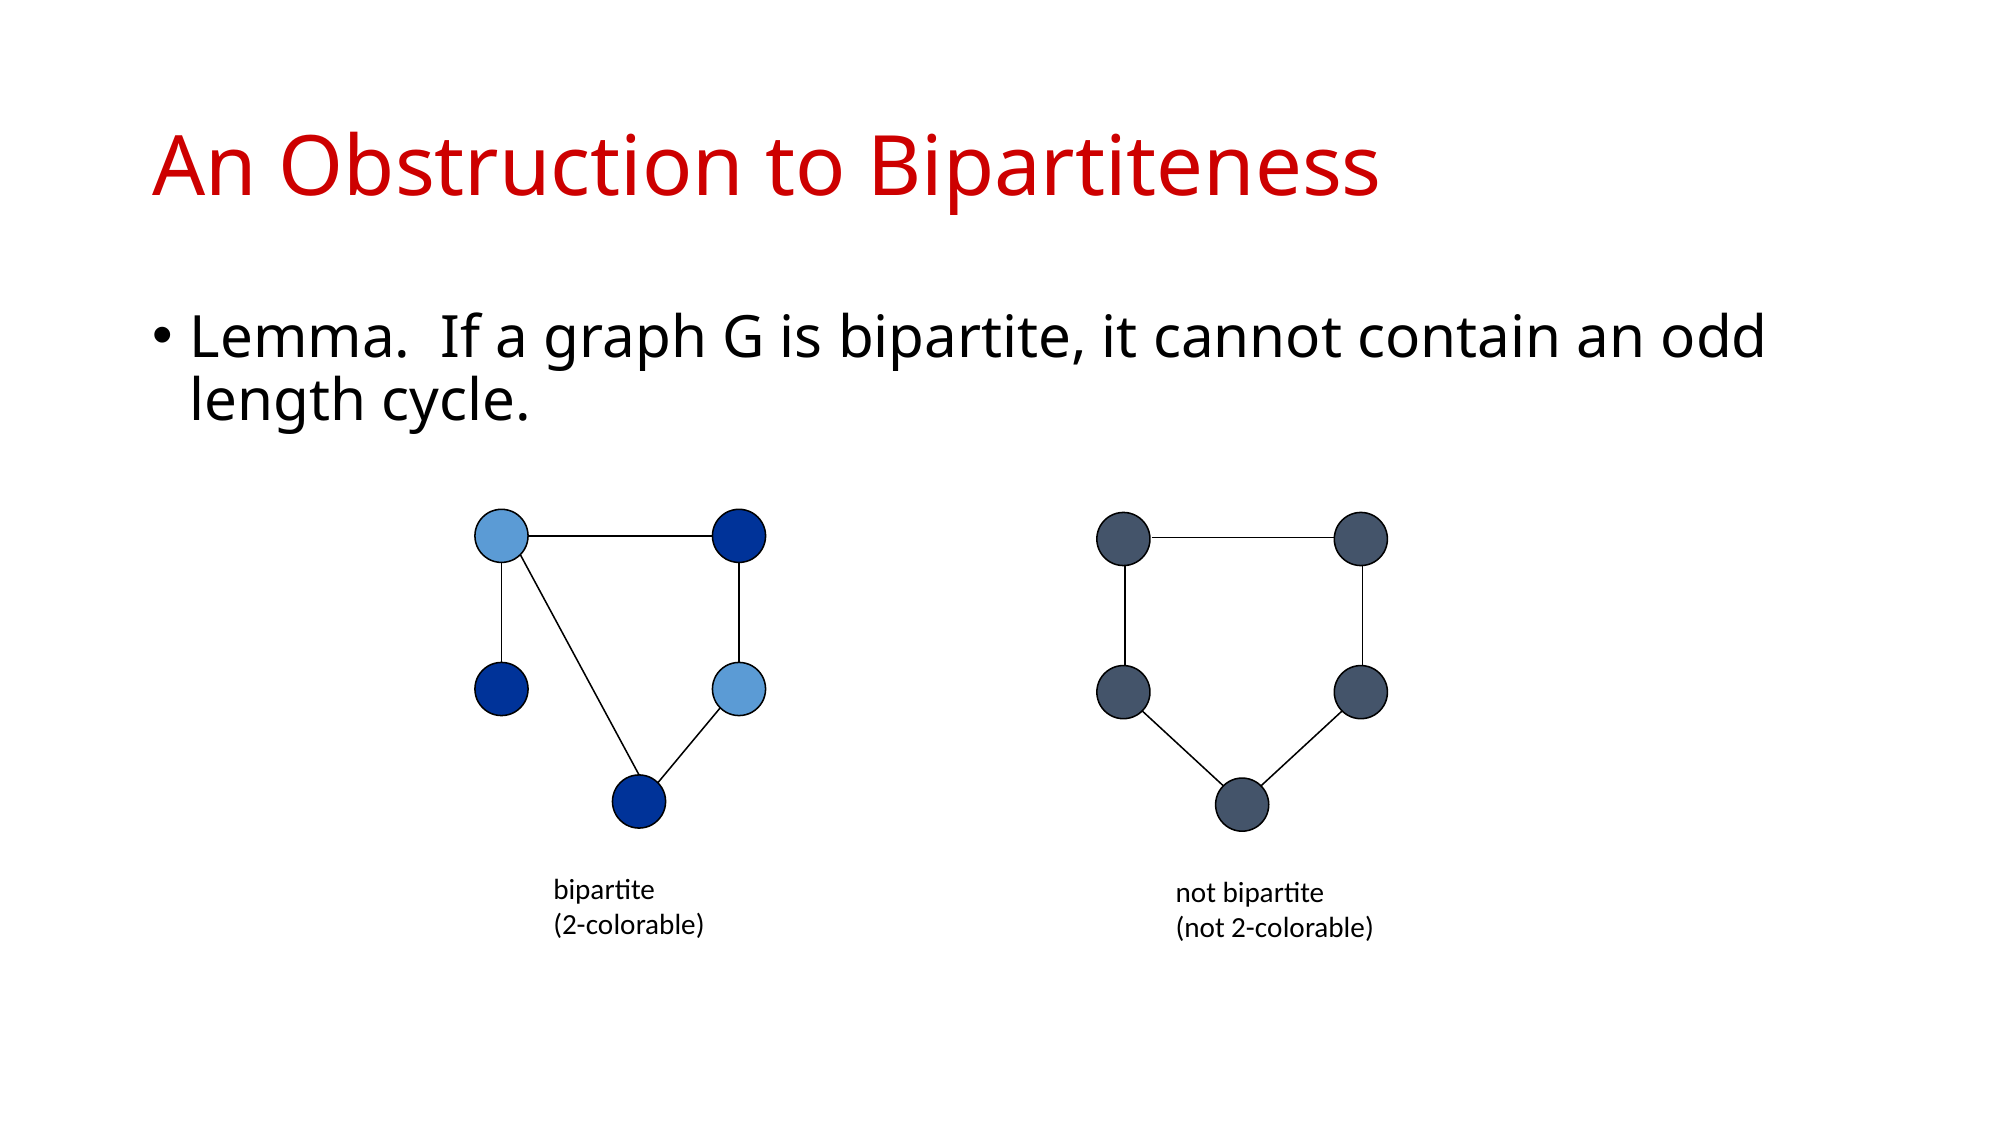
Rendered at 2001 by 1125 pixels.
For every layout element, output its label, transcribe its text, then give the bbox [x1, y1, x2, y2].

text_box not bipartite (not 2-colorable) [1160, 865, 1390, 951]
text_box [1334, 512, 1388, 566]
text_box [1334, 665, 1388, 719]
text_box [474, 509, 529, 563]
text_box [612, 774, 666, 829]
list Lemma. If a graph G is bipartite, it cannot contain an odd length cycle. [137, 299, 1863, 1014]
text_box [1096, 512, 1150, 566]
text_box [1215, 778, 1269, 832]
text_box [1142, 710, 1224, 786]
text_box [474, 662, 520, 716]
text_box [1096, 665, 1150, 719]
text_box [712, 662, 766, 716]
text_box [657, 707, 721, 783]
title An Obstruction to Bipartiteness [137, 59, 1863, 278]
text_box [520, 554, 640, 776]
text_box [712, 509, 766, 563]
text_box bipartite (2-colorable) [538, 862, 720, 948]
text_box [1260, 710, 1343, 786]
